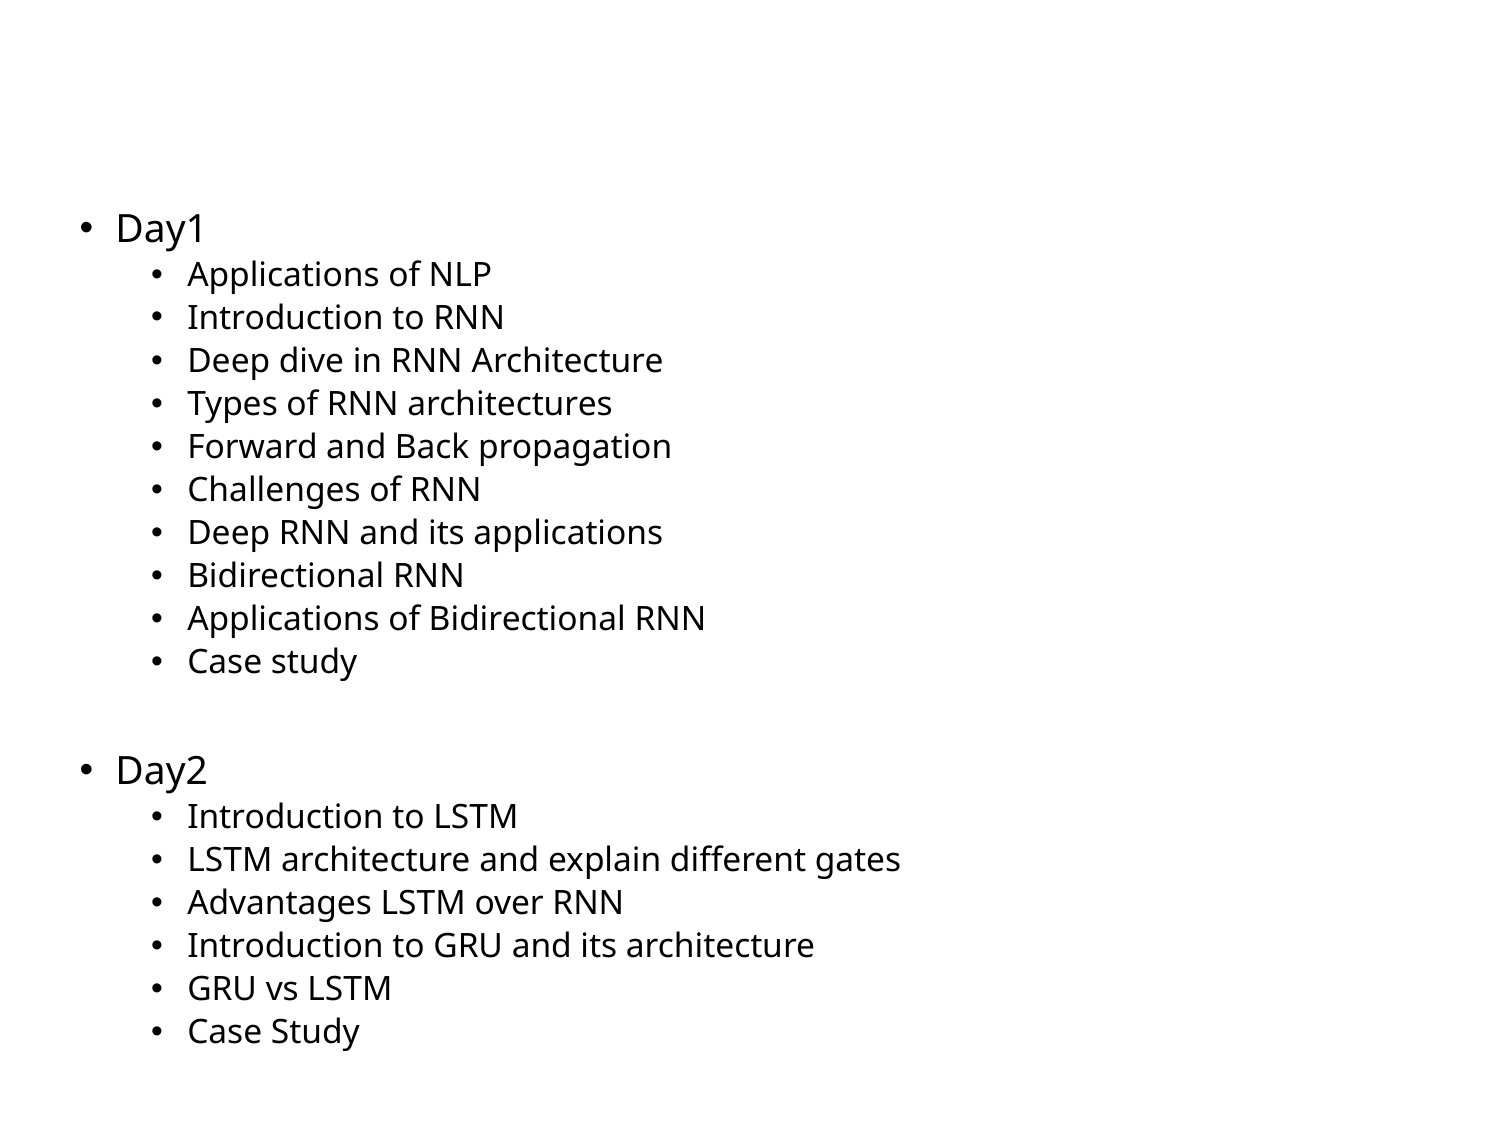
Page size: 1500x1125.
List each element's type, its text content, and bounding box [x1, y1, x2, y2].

list Day1 Applications of NLP Introduction to RNN Deep dive in RNN Architecture Types of RNN architectures Forward and Back propagation Challenges of RNN Deep RNN and its applications Bidirectional RNN Applications of Bidirectional RNN Case study Day2 Introduction to LSTM LSTM architecture and explain different gates Advantages LSTM over RNN Introduction to GRU and its architecture GRU vs LSTM Case Study [64, 200, 1379, 1063]
